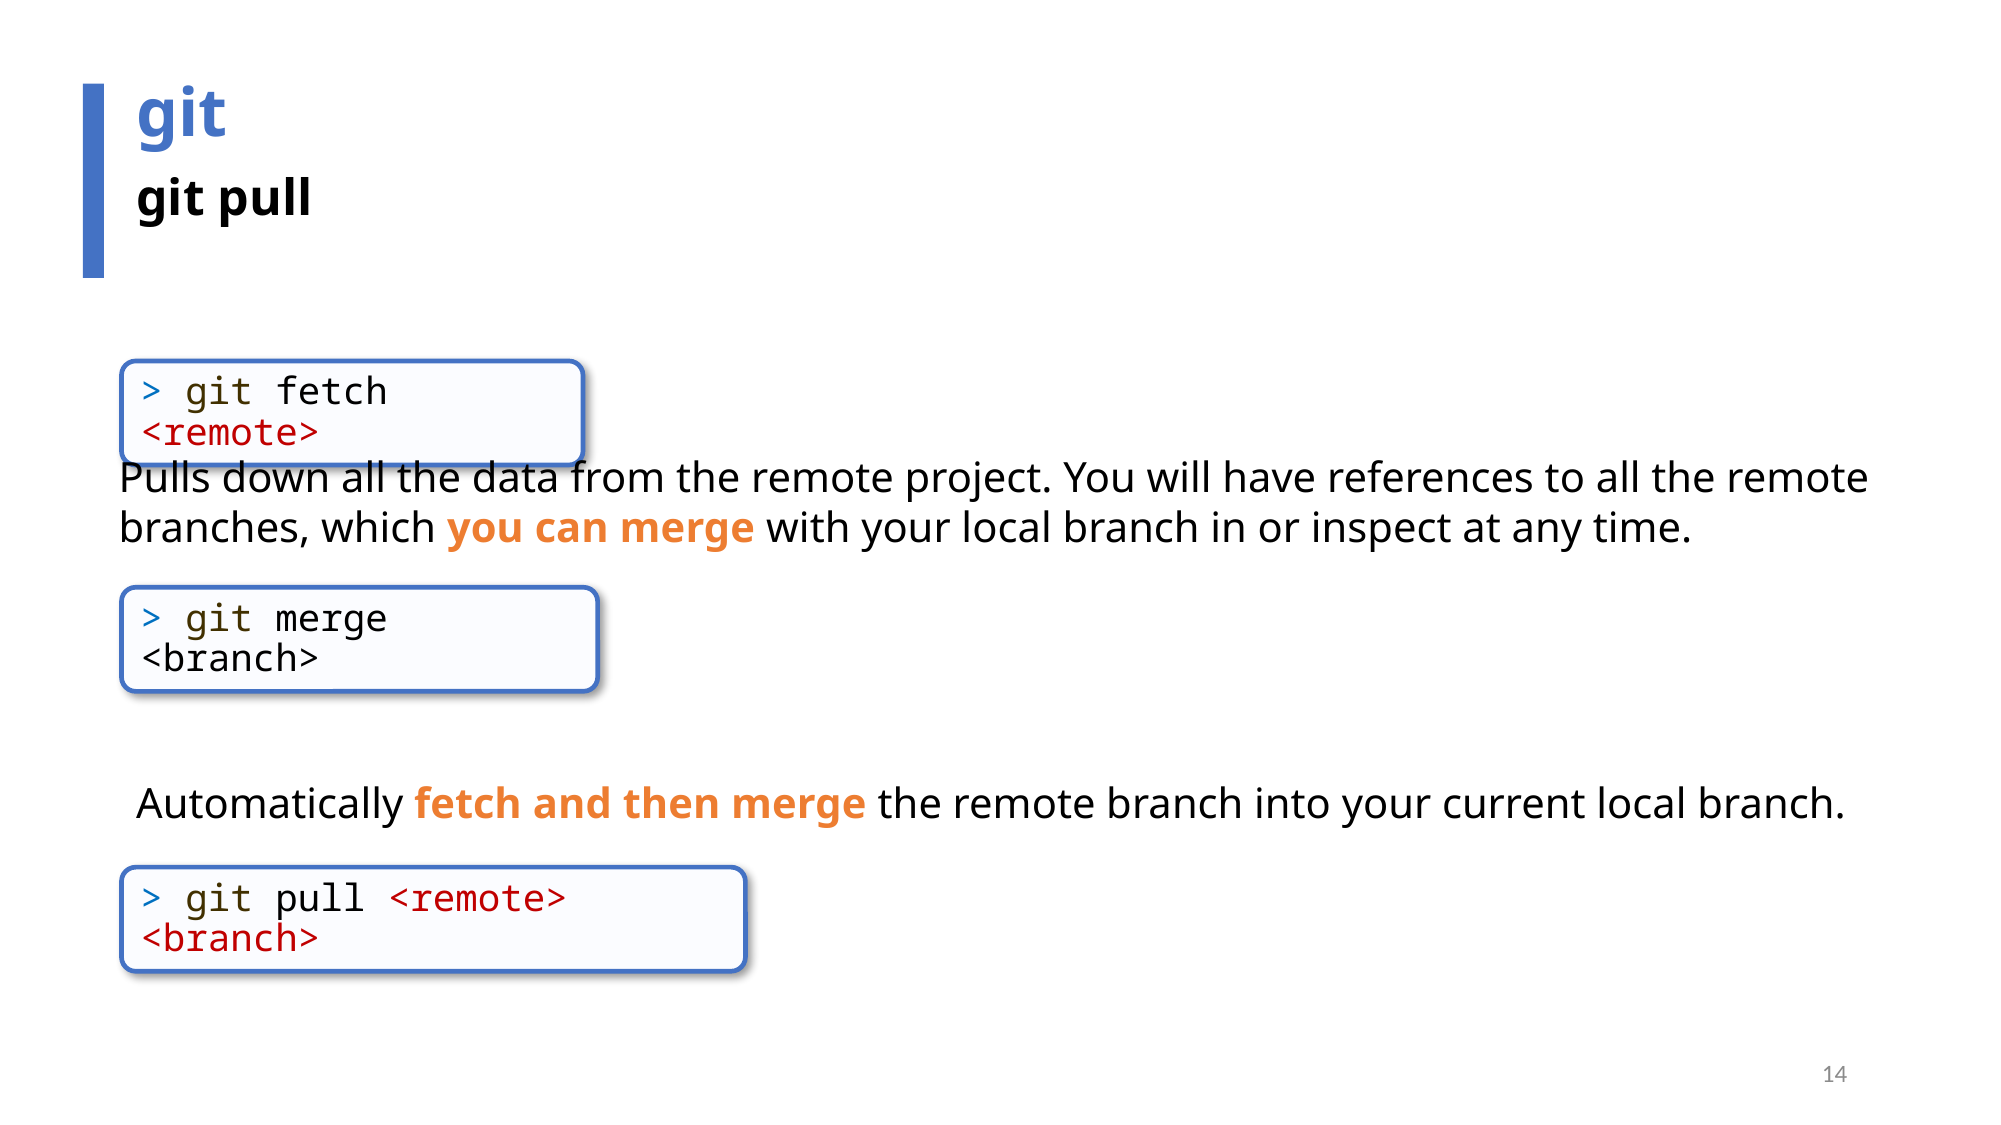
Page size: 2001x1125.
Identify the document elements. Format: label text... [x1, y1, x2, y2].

text_box git pull [121, 158, 1284, 234]
text_box [82, 83, 105, 279]
text_box > git merge <branch> [121, 620, 598, 692]
slide_number 14 [1412, 1042, 1863, 1103]
text_box git [121, 62, 1284, 158]
text_box > git pull <remote> <branch> [121, 867, 746, 972]
text_box [103, 357, 1936, 443]
text_box Pulls down all the data from the remote project. You will have references to all the remote branches, which you can merge with your local branch in or inspect at any time. [103, 443, 1936, 620]
text_box Automatically fetch and then merge the remote branch into your current local branch. [121, 769, 1936, 845]
text_box > git fetch <remote> [121, 360, 584, 443]
